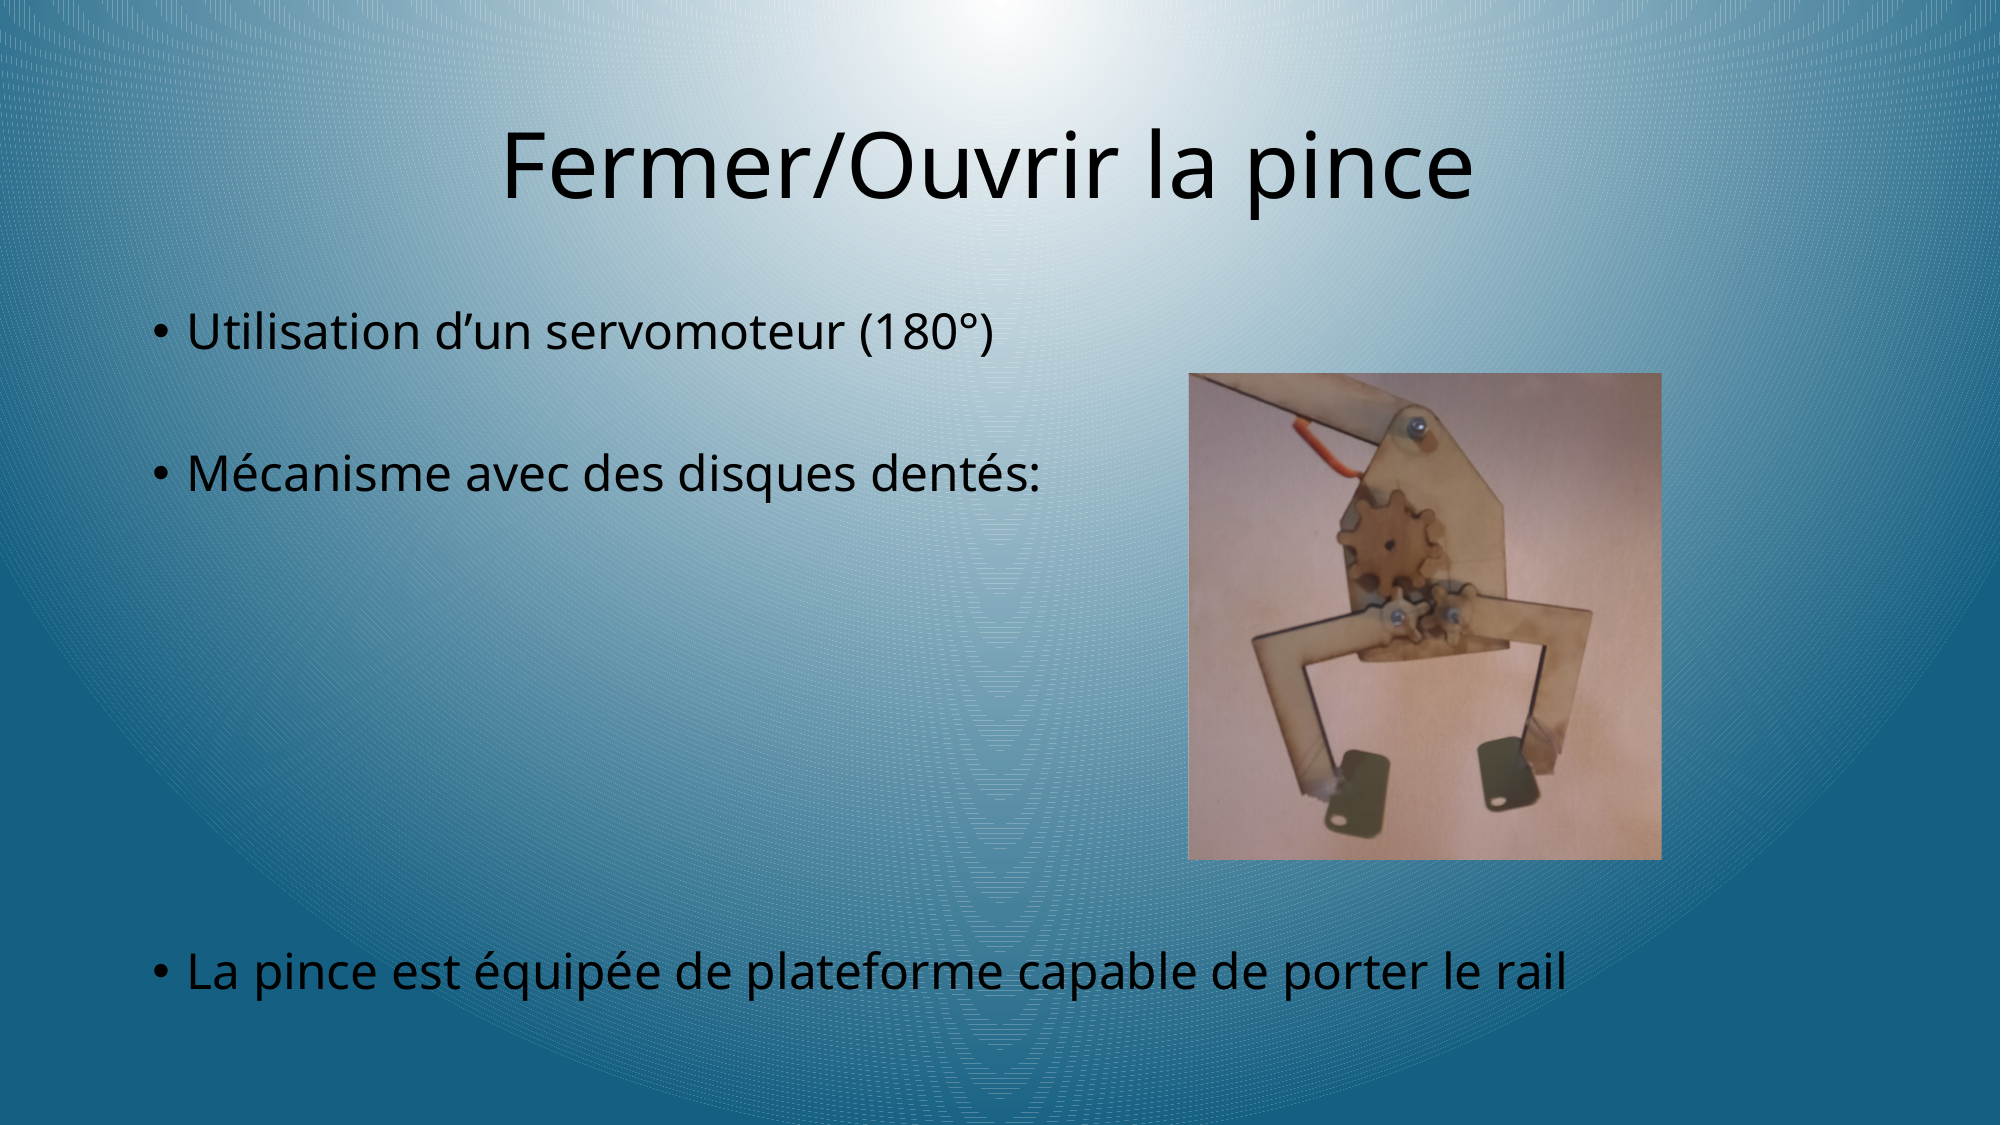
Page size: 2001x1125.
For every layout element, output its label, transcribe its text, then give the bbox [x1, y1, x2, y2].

title Fermer/Ouvrir la pince [137, 59, 1863, 278]
list Utilisation d’un servomoteur (180°) Mécanisme avec des disques dentés: La pince est équipée de plateforme capable de porter le rail [137, 299, 1863, 1014]
picture [1181, 373, 1669, 860]
